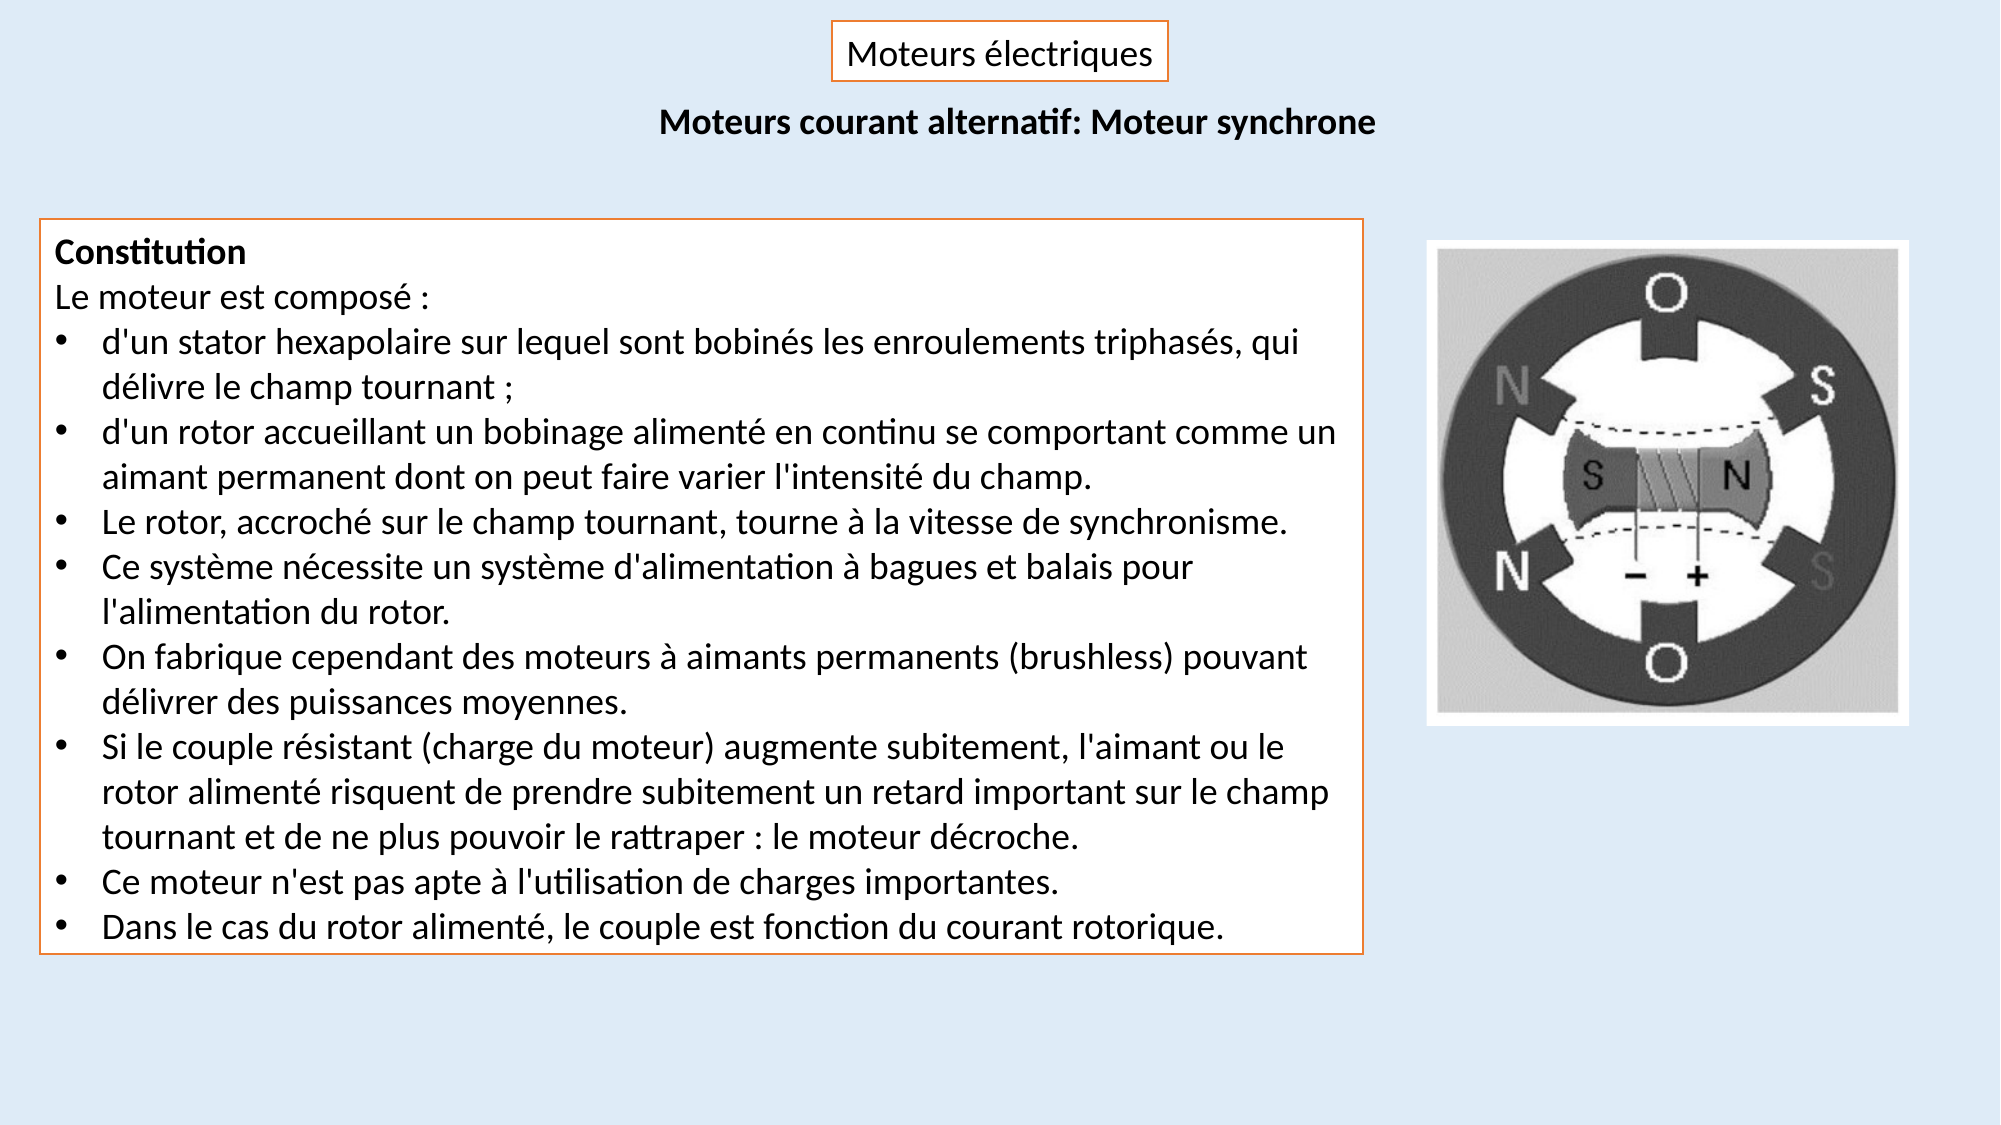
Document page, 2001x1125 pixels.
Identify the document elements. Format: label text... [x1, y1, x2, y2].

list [1426, 240, 1909, 726]
text_box Constitution Le moteur est composé : d'un stator hexapolaire sur lequel sont bobinés les enroulements triphasés, qui délivre le champ tournant ; d'un rotor accueillant un bobinage alimenté en continu se comportant comme un aimant permanent dont on peut faire varier l'intensité du champ. Le rotor, accroché sur le champ tournant, tourne à la vitesse de synchronisme. Ce système nécessite un système d'alimentation à bagues et balais pour l'alimentation du rotor. On fabrique cependant des moteurs à aimants permanents (brushless) pouvant délivrer des puissances moyennes. Si le couple résistant (charge du moteur) augmente subitement, l'aimant ou le rotor alimenté risquent de prendre subitement un retard important sur le champ tournant et de ne plus pouvoir le rattraper : le moteur décroche. Ce moteur n'est pas apte à l'utilisation de charges importantes. Dans le cas du rotor alimenté, le couple est fonction du courant rotorique. [39, 218, 1364, 955]
text_box Moteurs électriques [831, 20, 1169, 82]
text_box Moteurs courant alternatif: Moteur synchrone [644, 89, 1393, 150]
